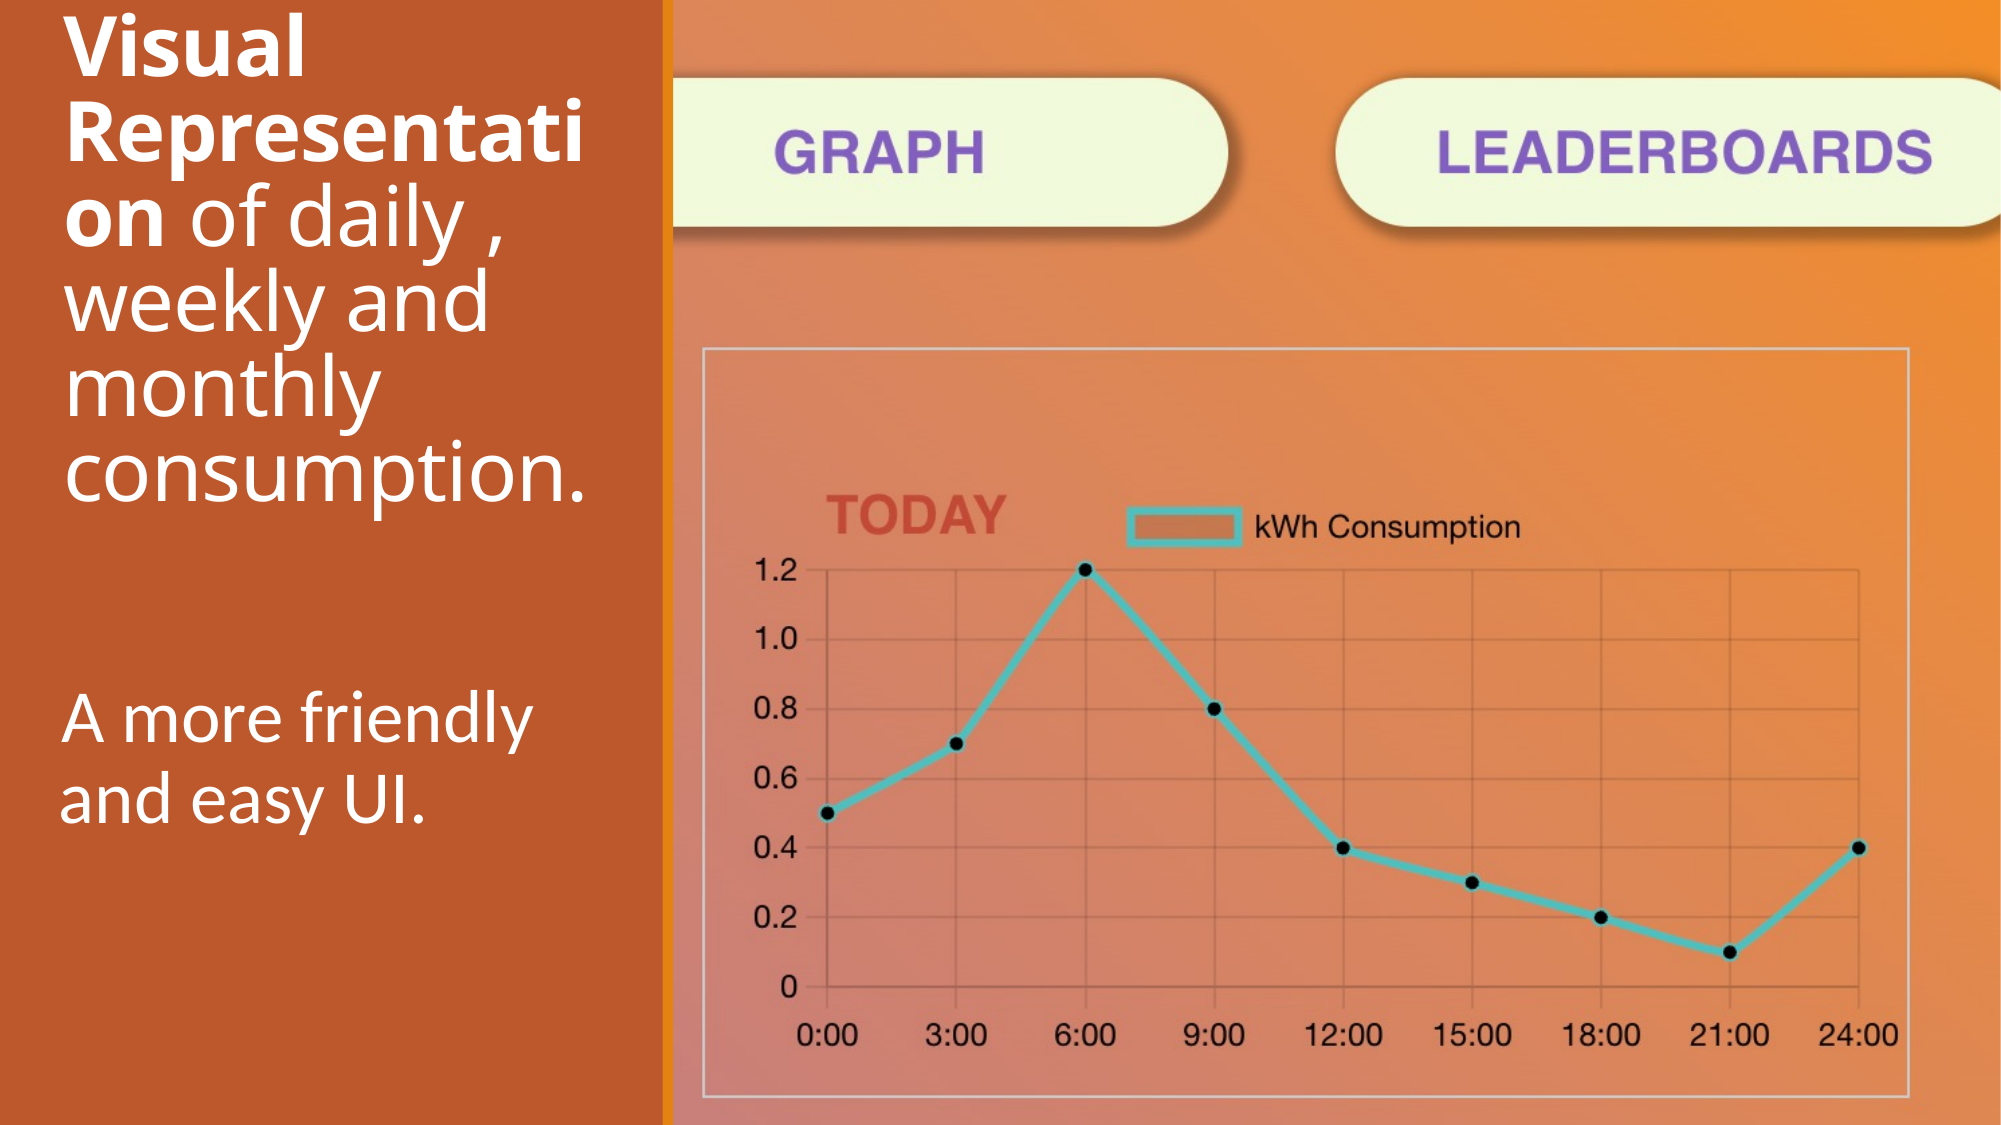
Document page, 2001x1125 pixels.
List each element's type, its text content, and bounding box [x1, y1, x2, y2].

text_box [661, 0, 668, 1125]
text_box [0, 0, 661, 1125]
list A more friendly and easy UI. [44, 670, 551, 1125]
picture [669, 0, 2001, 1125]
title Visual Representation of daily , weekly and monthly consumption. [48, 181, 624, 527]
